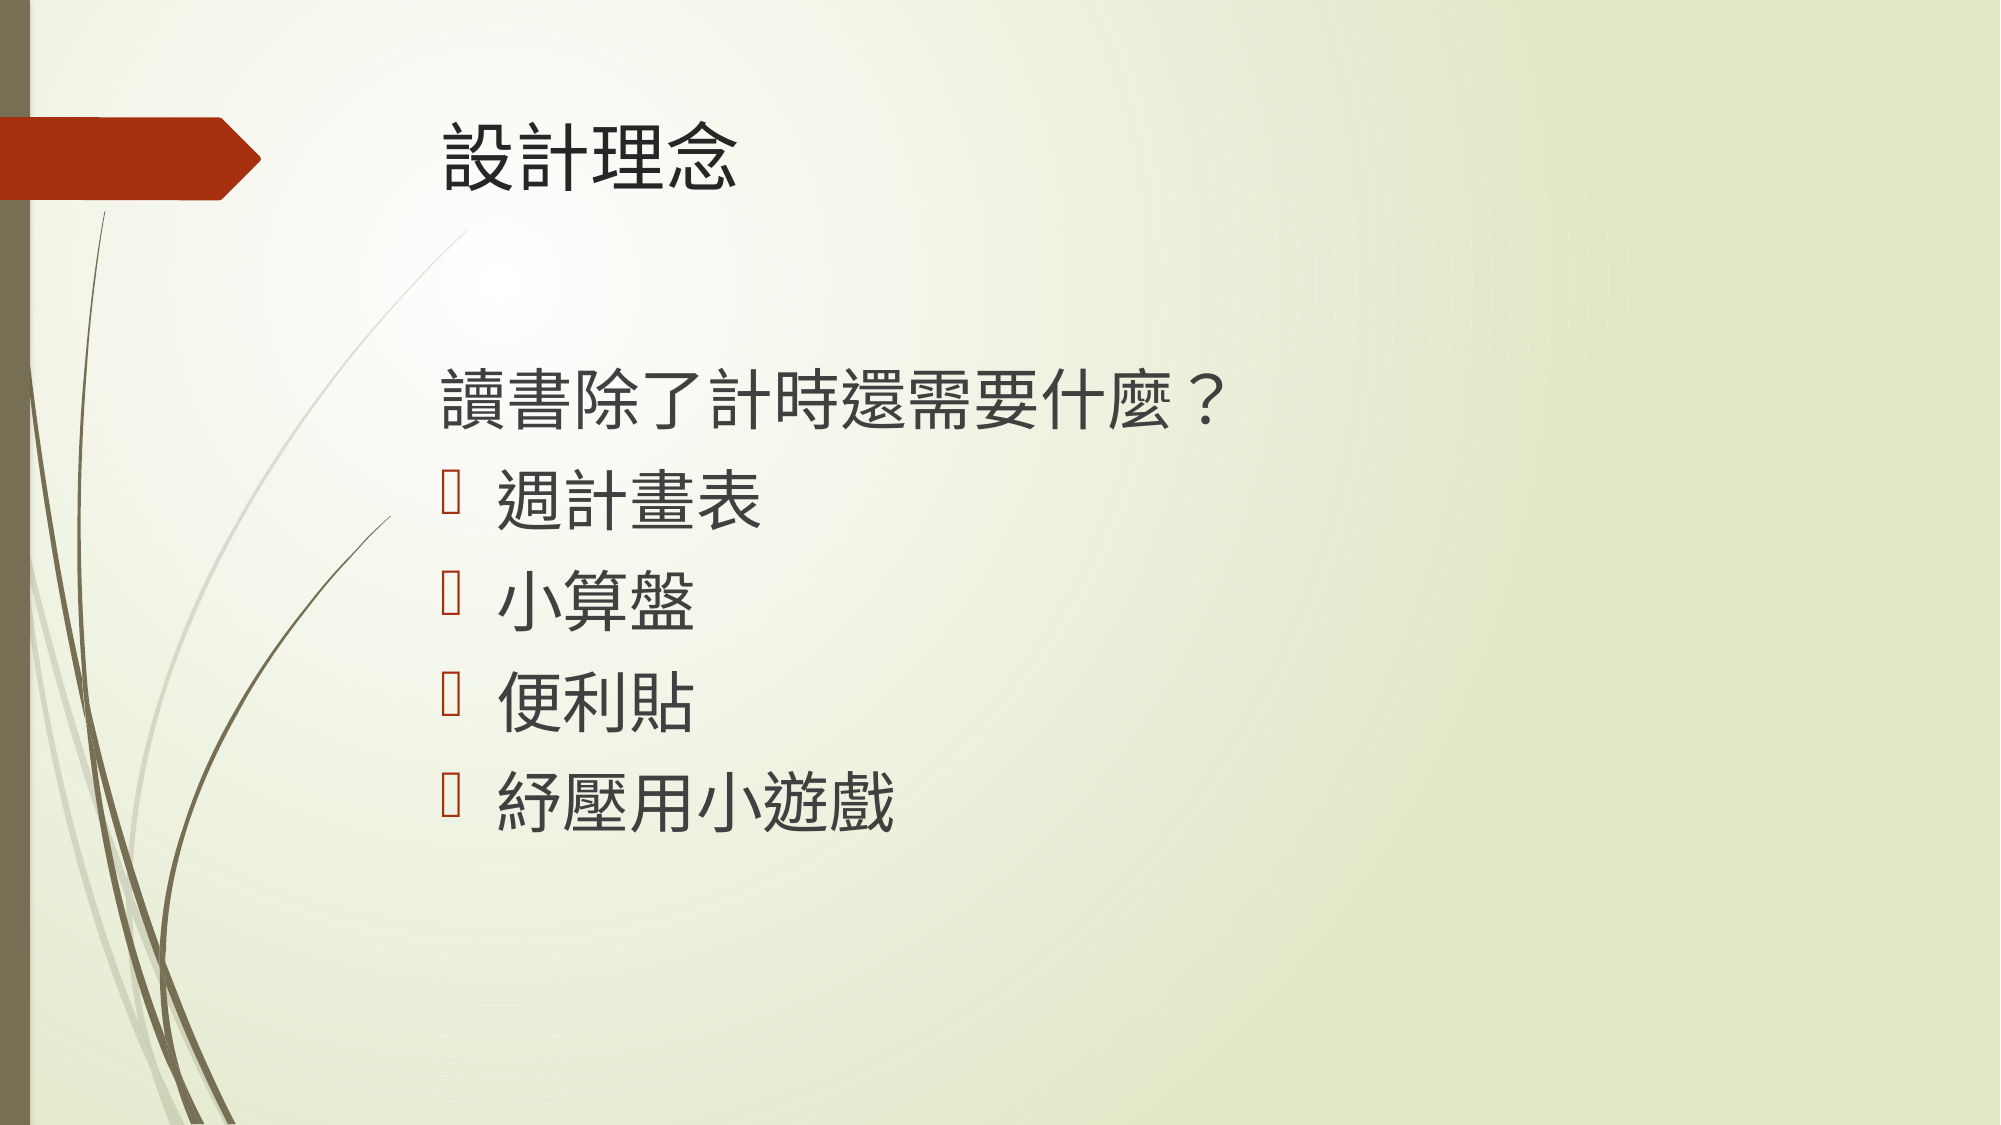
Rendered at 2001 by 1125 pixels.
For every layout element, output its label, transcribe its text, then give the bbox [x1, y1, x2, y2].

list 讀書除了計時還需要什麼？ 週計畫表 小算盤 便利貼 紓壓用小遊戲 [424, 350, 1888, 970]
title 設計理念 [425, 102, 1888, 313]
